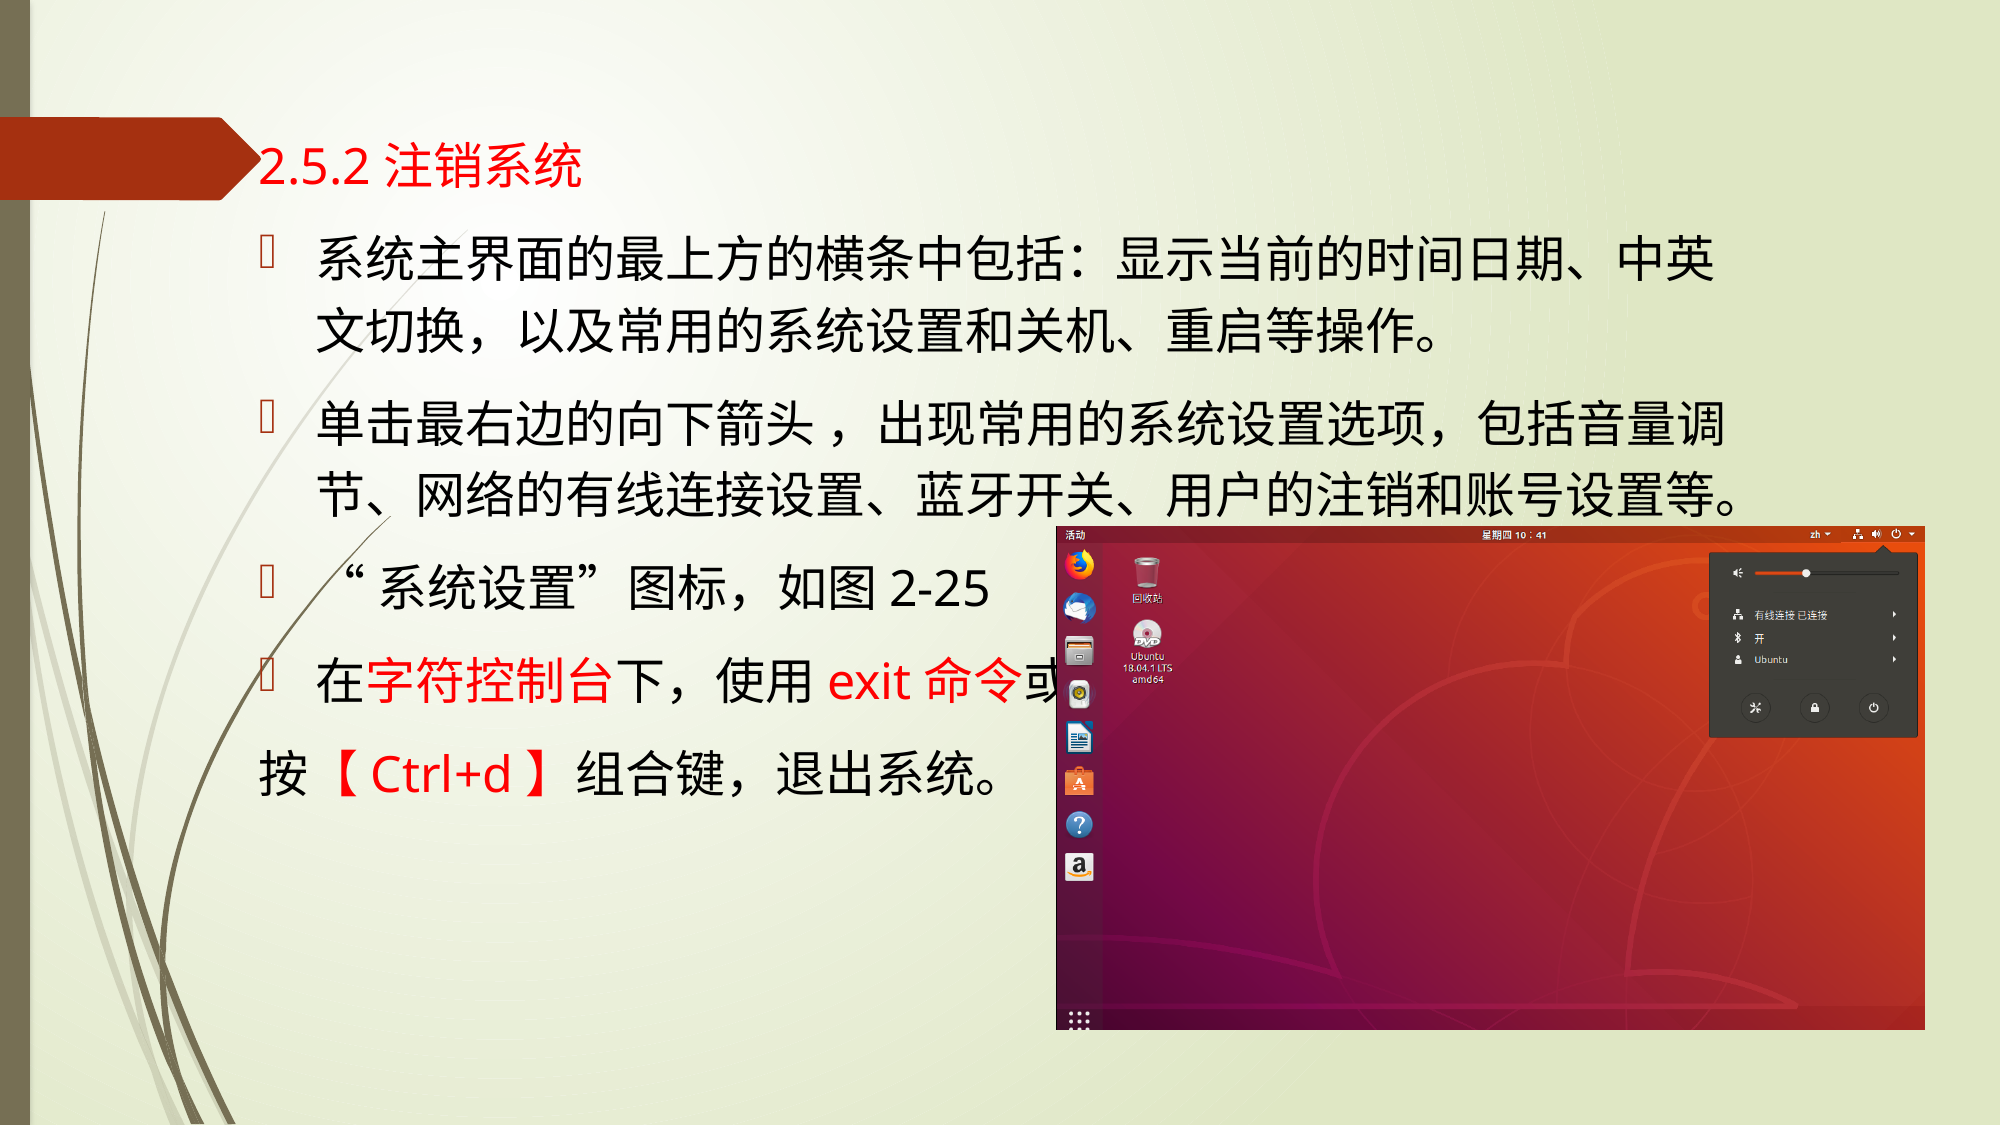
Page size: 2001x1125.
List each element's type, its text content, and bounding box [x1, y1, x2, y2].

picture [1056, 526, 1925, 1031]
list 2.5.2注销系统 系统主界面的最上方的横条中包括：显示当前的时间日期、中英文切换，以及常用的系统设置和关机、重启等操作。 单击最右边的向下箭头 ，出现常用的系统设置选项，包括音量调节、网络的有线连接设置、蓝牙开关、用户的注销和账号设置等。 “系统设置”图标，如图2-25 在字符控制台下，使用exit命令或 按【Ctrl+d】组合键，退出系统。 [243, 114, 1771, 847]
